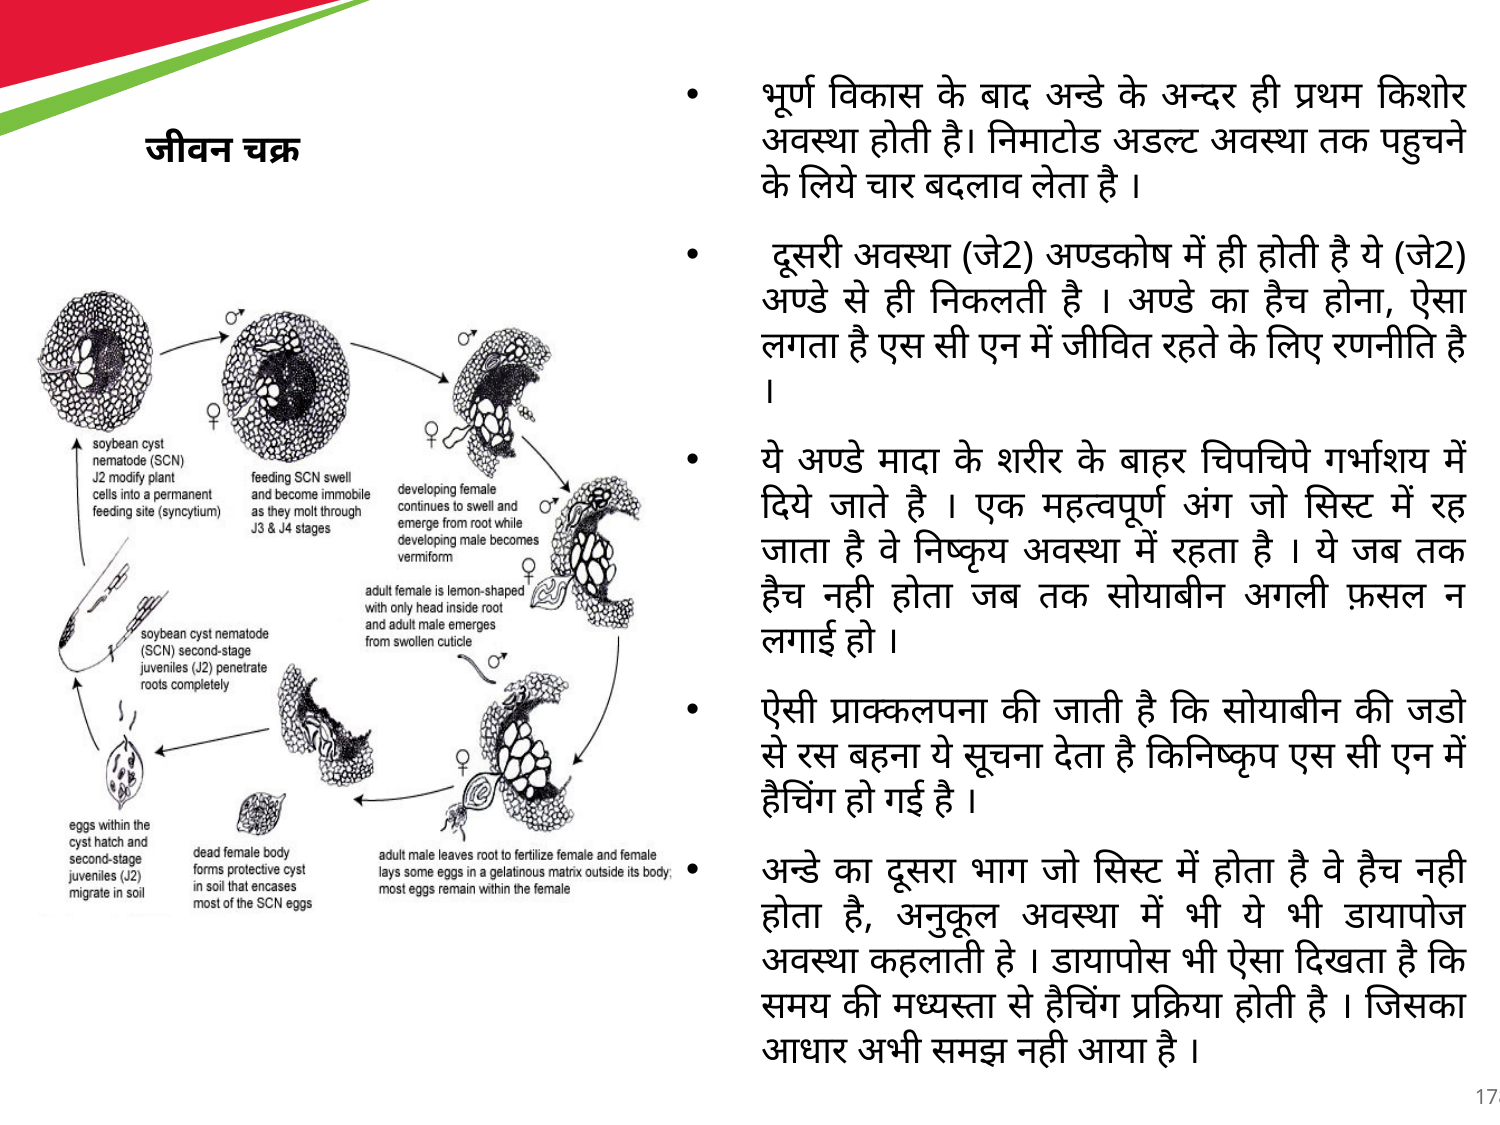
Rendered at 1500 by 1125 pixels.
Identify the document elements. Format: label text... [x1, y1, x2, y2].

text_box भूर्ण विकास के बाद अन्डे के अन्दर ही प्रथम किशोर अवस्था होती है। निमाटोड अडल्ट अवस्था तक पहुचने के लिये चार बदलाव लेता है । दूसरी अवस्था (जे2) अण्डकोष में ही होती है ये (जे2) अण्डे से ही निकलती है । अण्डे का हैच होना, ऐसा लगता है एस सी एन में जीवित रहते के लिए रणनीति है । ये अण्डे मादा के शरीर के बाहर चिपचिपे गर्भाशय में दिये जाते है । एक महत्वपूर्ण अंग जो सिस्ट में रह जाता है वे निष्कृय अवस्था में रहता है । ये जब तक हैच नही होता जब तक सोयाबीन अगली फ़सल न लगाई हो । ऐसी प्राक्कलपना की जाती है कि सोयाबीन की जडो से रस बहना ये सूचना देता है किनिष्कृप एस सी एन में हैचिंग हो गई है । अन्डे का दूसरा भाग जो सिस्ट में होता है वे हैच नही होता है, अनुकूल अवस्था में भी ये भी डायापोज अवस्था कहलाती हे । डायापोस भी ऐसा दिखता है कि समय की मध्यस्ता से हैचिंग प्रक्रिया होती है । जिसका आधार अभी समझ नही आया है । [671, 63, 1481, 1125]
picture [29, 278, 672, 918]
text_box जीवन चक्र [130, 118, 325, 178]
picture [0, 0, 373, 136]
